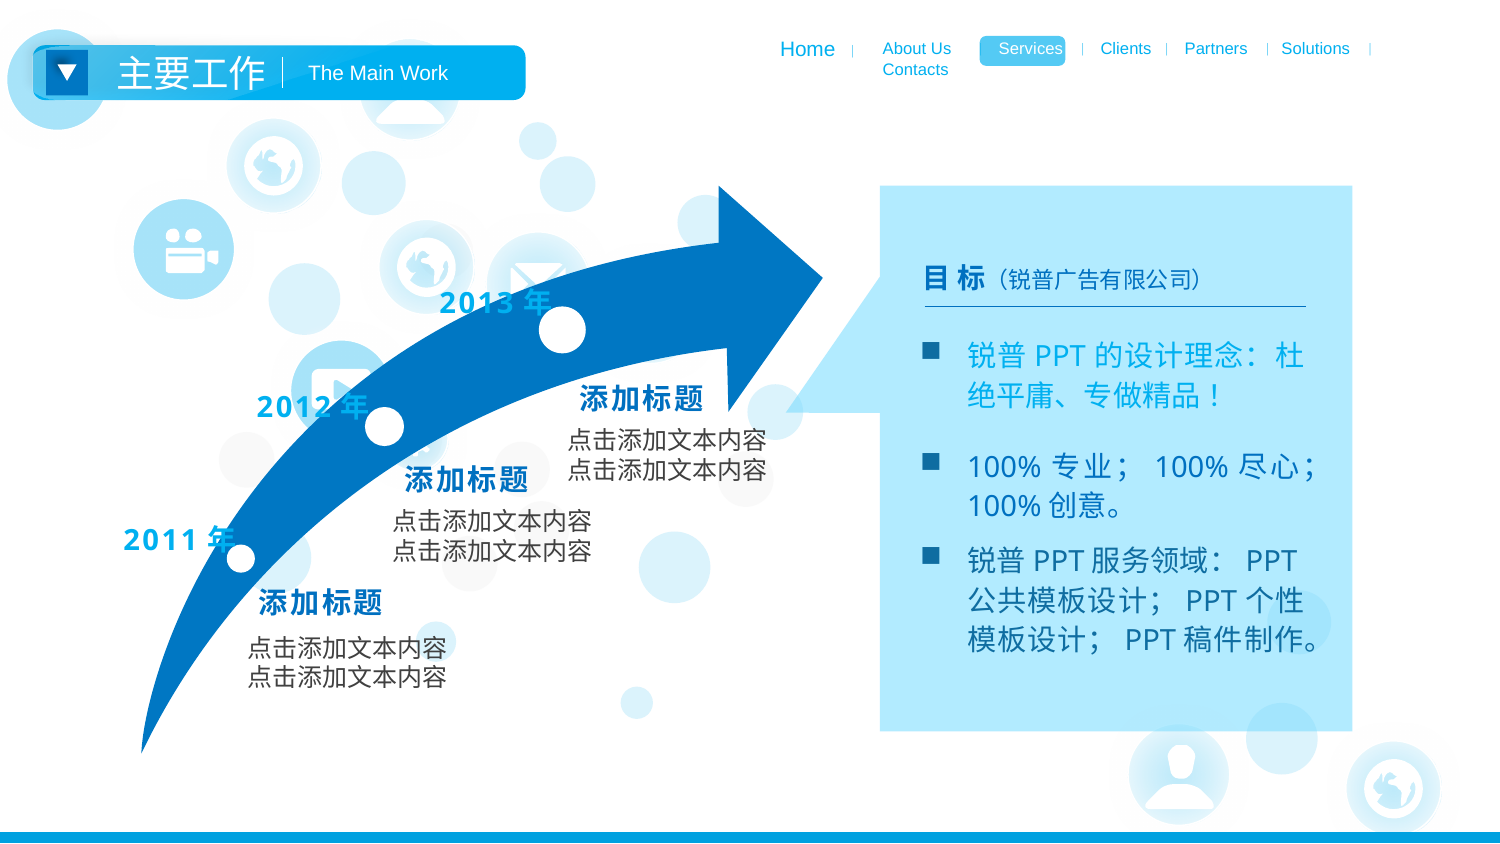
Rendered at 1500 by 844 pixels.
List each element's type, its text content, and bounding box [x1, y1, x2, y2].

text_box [551, 372, 801, 493]
text_box [139, 564, 236, 756]
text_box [231, 576, 480, 700]
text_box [879, 185, 1353, 732]
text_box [32, 42, 526, 104]
text_box [536, 305, 588, 356]
text_box 2011年 [108, 514, 252, 564]
text_box [234, 183, 825, 575]
text_box 2013年 [424, 276, 568, 327]
text_box [225, 546, 257, 575]
text_box 2012年 [241, 380, 385, 431]
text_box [765, 28, 1466, 70]
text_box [377, 453, 626, 574]
text_box [363, 404, 407, 449]
